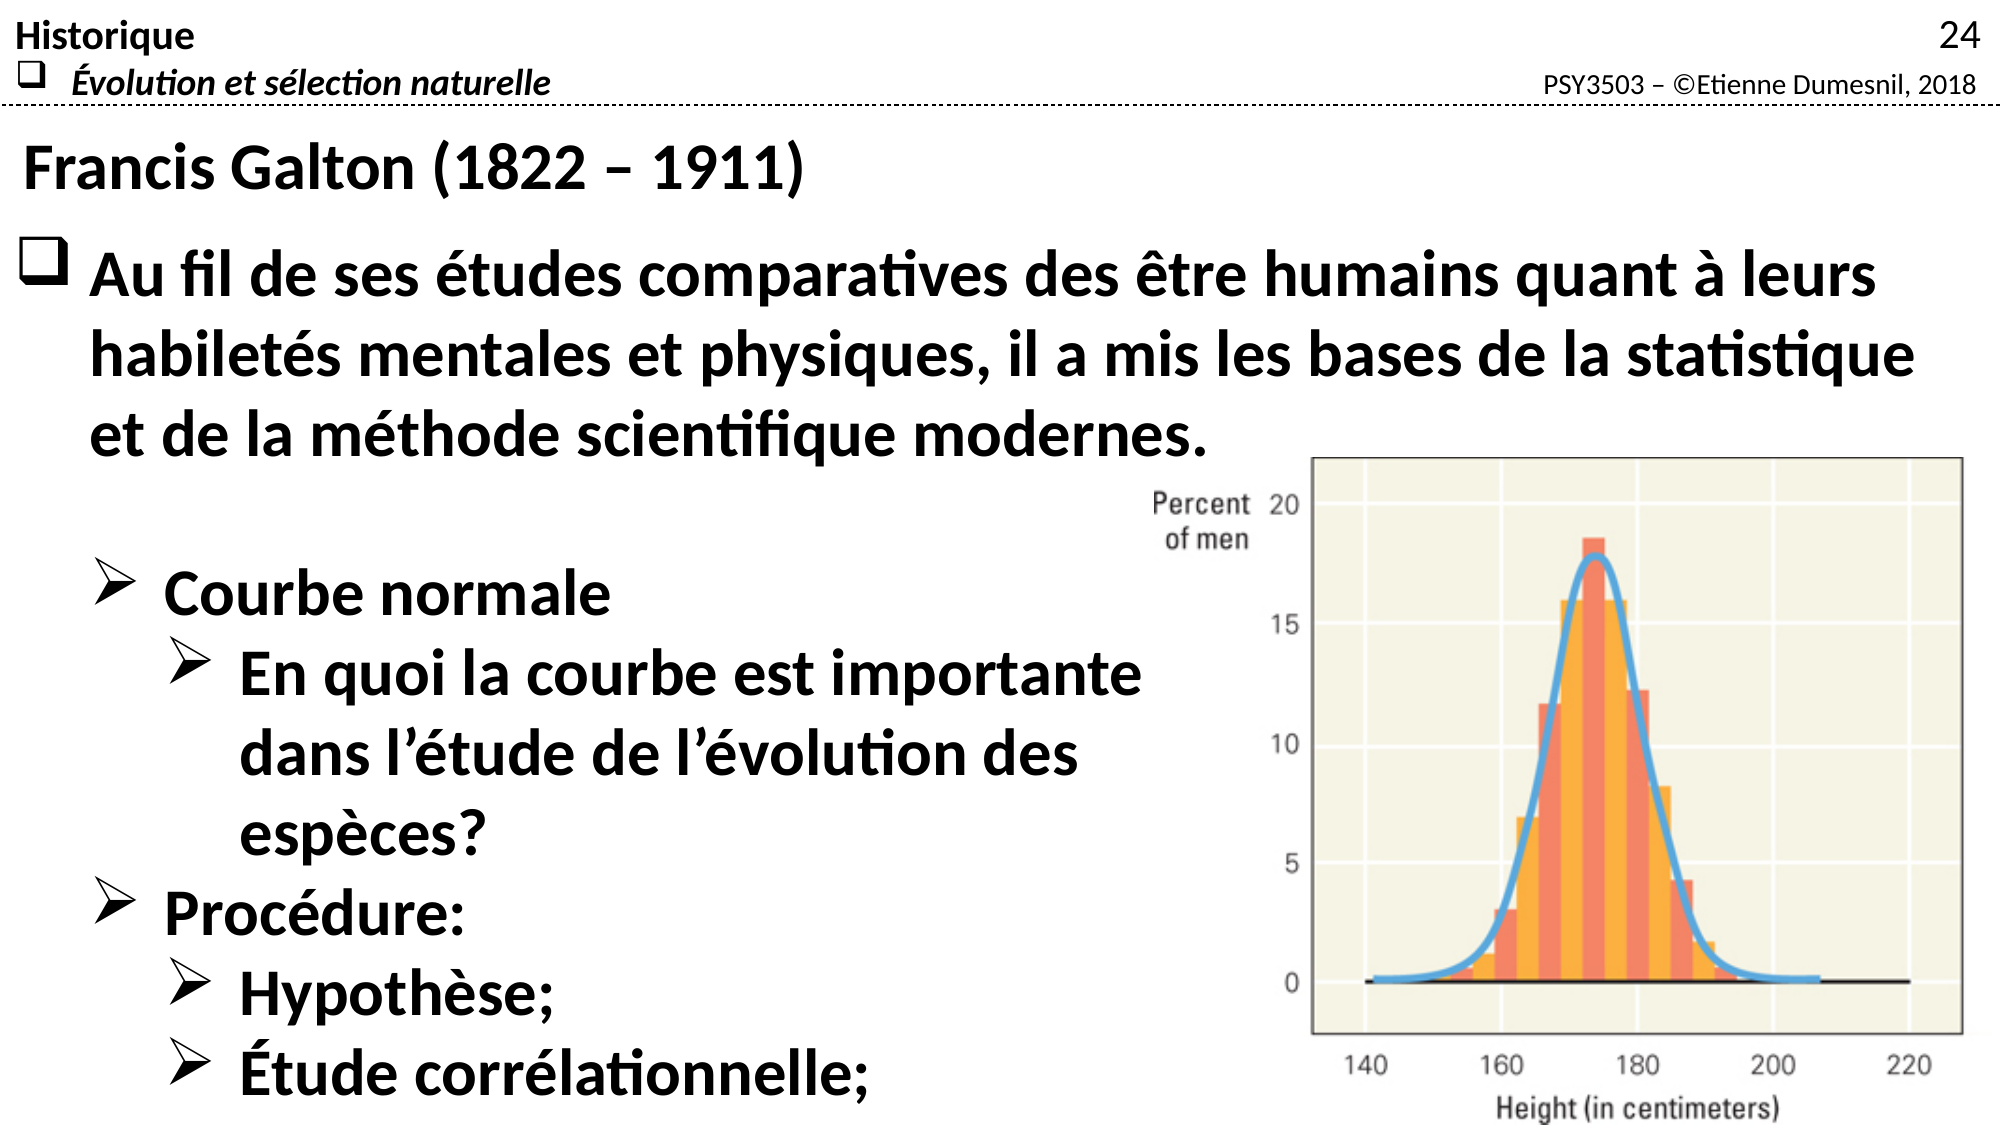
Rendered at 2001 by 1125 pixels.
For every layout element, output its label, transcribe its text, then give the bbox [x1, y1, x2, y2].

text_box Historique Évolution et sélection naturelle [0, 0, 1530, 105]
text_box Au fil de ses études comparatives des être humains quant à leurs habiletés mentales et physiques, il a mis les bases de la statistique et de la méthode scientifique modernes. Courbe normale En quoi la courbe est importante dans l’étude de l’évolution des espèces? Procédure: Hypothèse; Étude corrélationnelle; [0, 221, 1992, 1125]
text_box Francis Galton (1822 – 1911) [8, 115, 884, 211]
picture [1154, 457, 1992, 1125]
